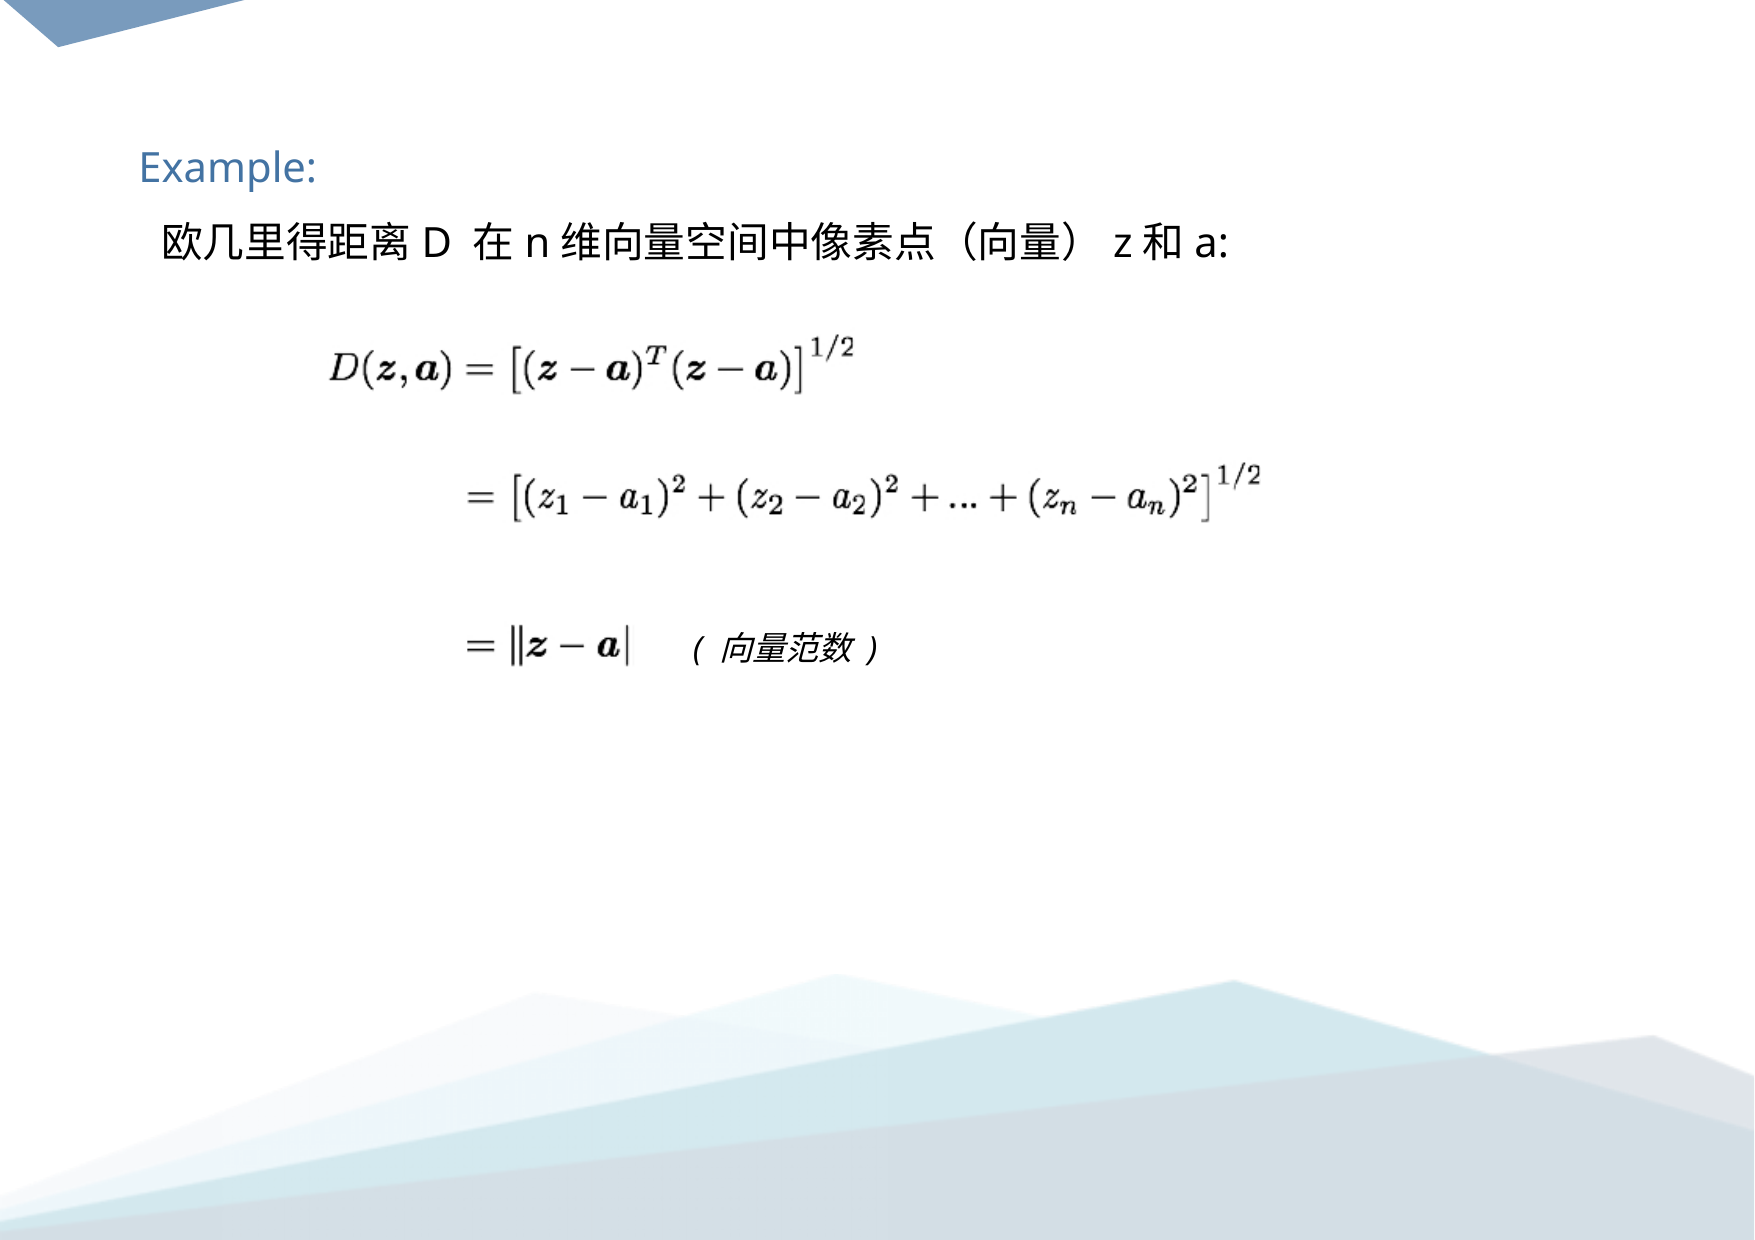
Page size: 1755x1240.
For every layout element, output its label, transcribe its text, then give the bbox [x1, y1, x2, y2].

text_box Example: [138, 155, 328, 198]
text_box ( 向量范数 ) [692, 632, 878, 675]
picture [466, 444, 1261, 524]
text_box [3, 0, 245, 48]
picture [327, 316, 856, 397]
picture [0, 974, 1755, 1240]
picture [466, 608, 636, 668]
text_box 欧几里得距离D 在n维向量空间中像素点（向量）z和a: [161, 230, 1229, 274]
